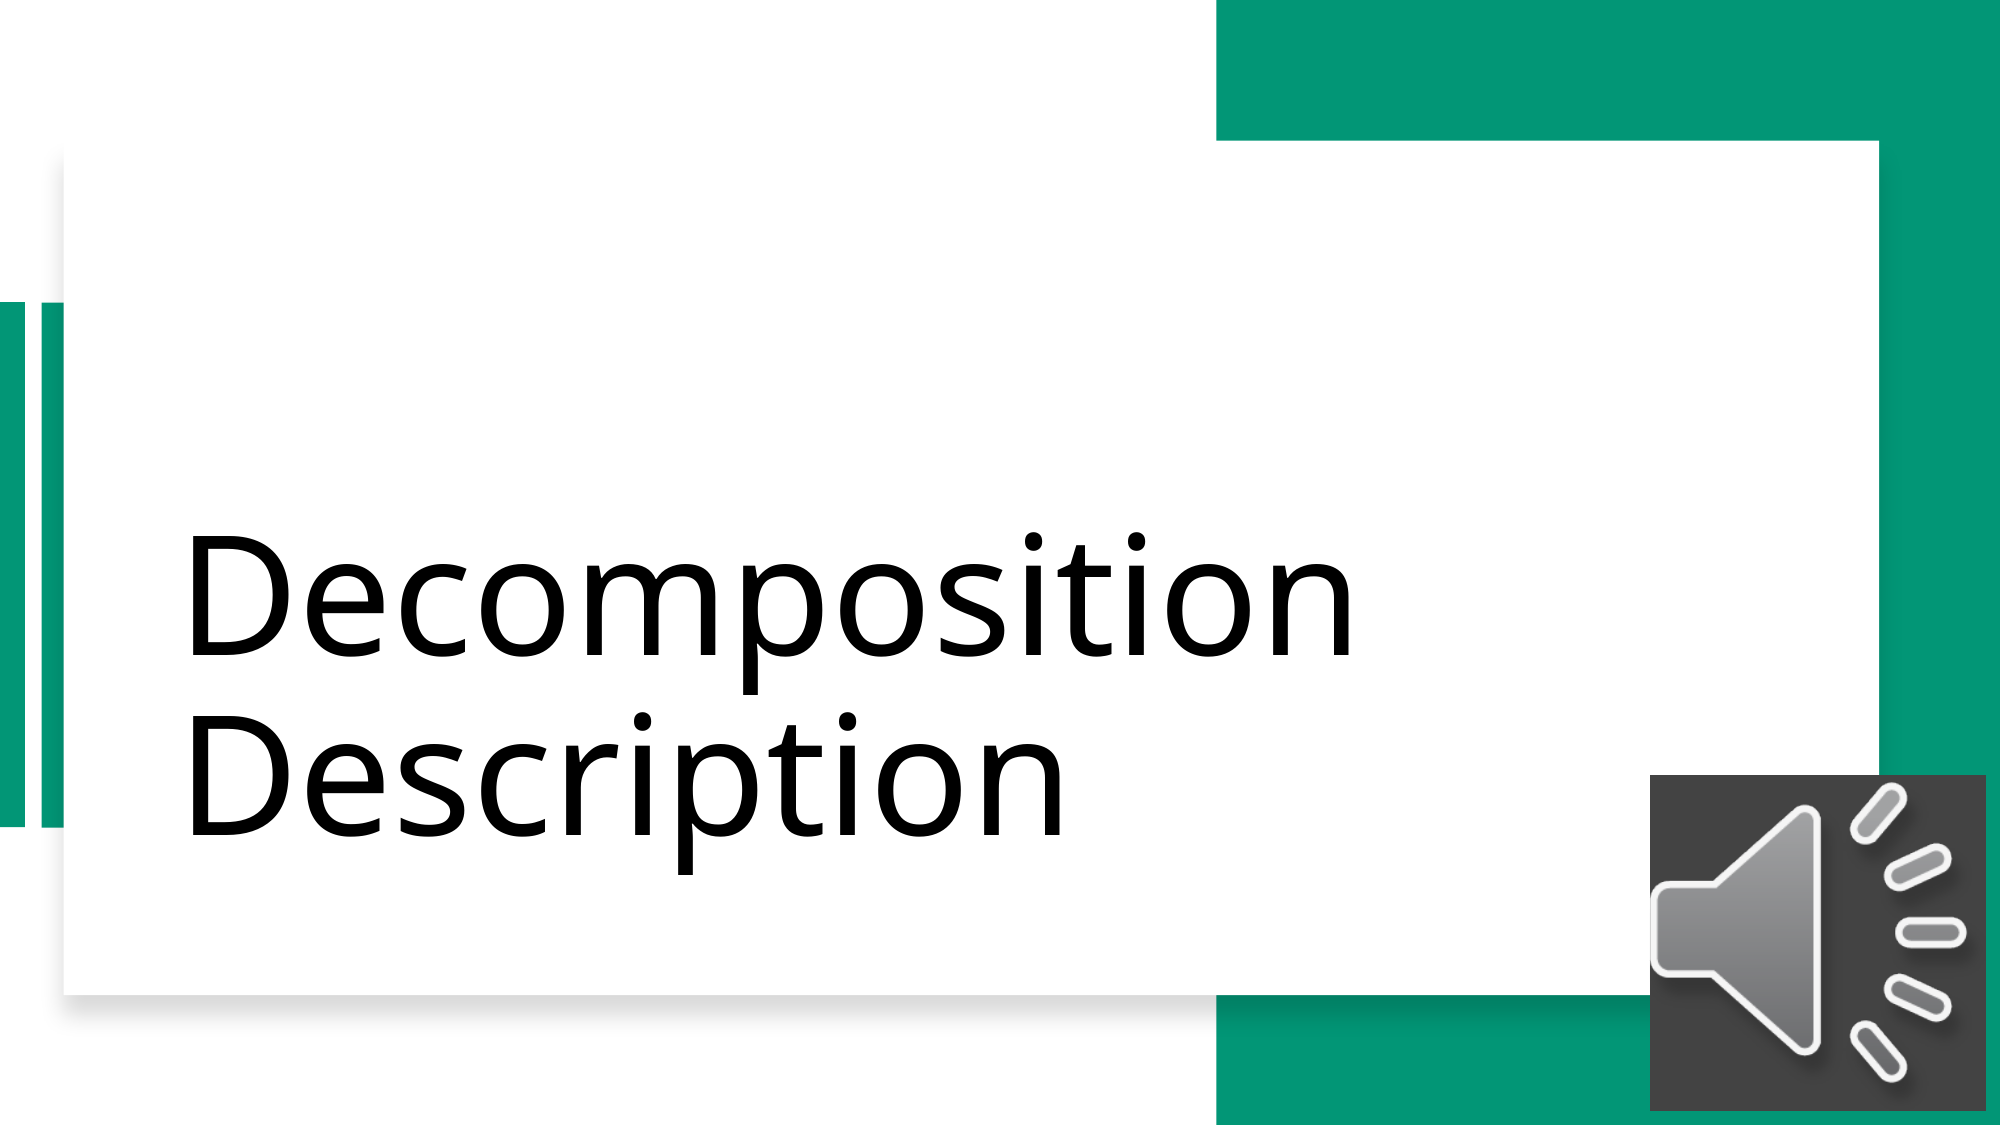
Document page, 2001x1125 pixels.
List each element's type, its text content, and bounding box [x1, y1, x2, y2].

text_box [0, 0, 1215, 1125]
picture [1648, 773, 1987, 1112]
text_box [62, 139, 1881, 997]
text_box [1215, 0, 2000, 1125]
text_box [40, 301, 53, 829]
text_box [0, 301, 27, 829]
title Decomposition Description [162, 503, 1788, 929]
